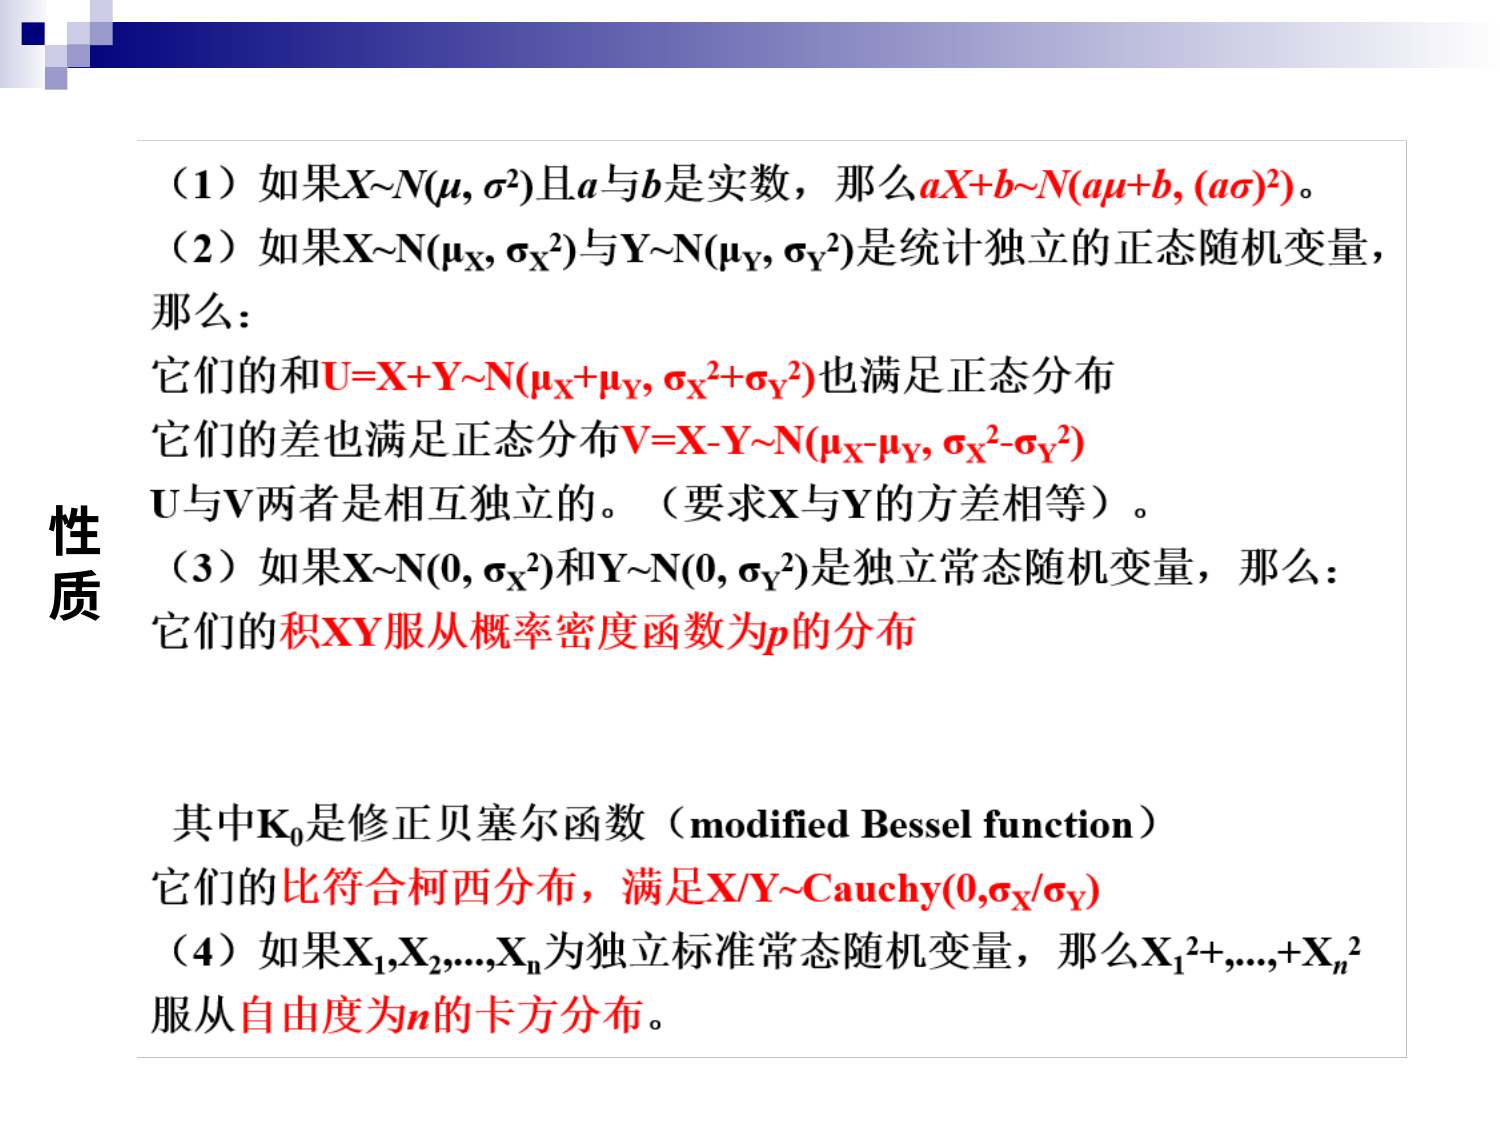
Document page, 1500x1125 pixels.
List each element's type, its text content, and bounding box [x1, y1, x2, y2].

picture [137, 137, 1412, 1059]
text_box 性质 [33, 490, 137, 635]
